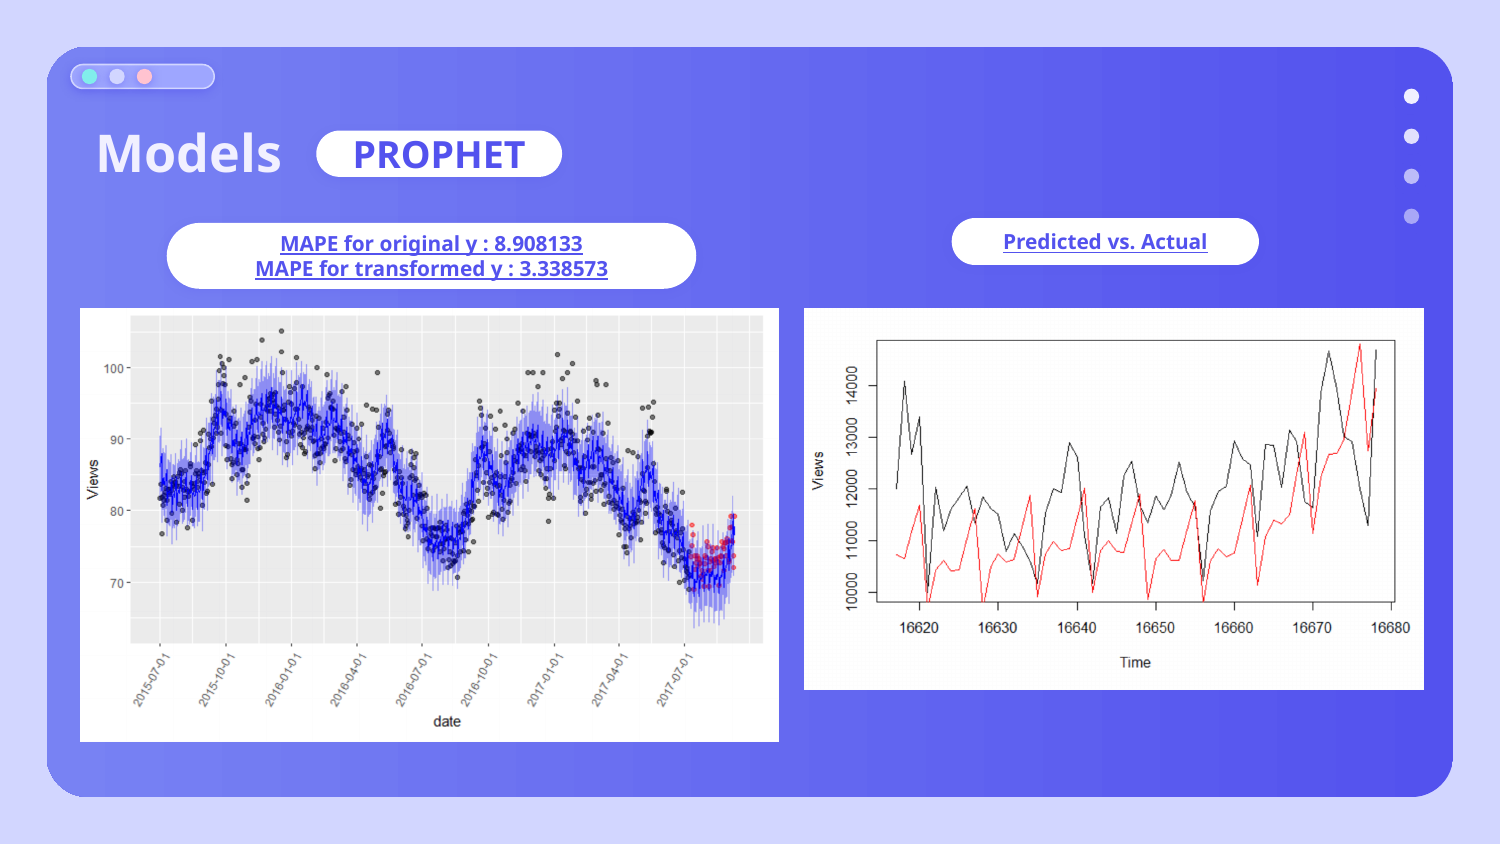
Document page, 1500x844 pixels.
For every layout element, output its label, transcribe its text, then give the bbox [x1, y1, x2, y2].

text_box MAPE for original y : 8.908133 MAPE for transformed y : 3.338573 [166, 222, 697, 289]
text_box Predicted vs. Actual [951, 218, 1259, 265]
picture [80, 308, 779, 742]
text_box PROPHET [315, 130, 563, 181]
picture [804, 307, 1424, 691]
text_box Models [80, 112, 831, 191]
